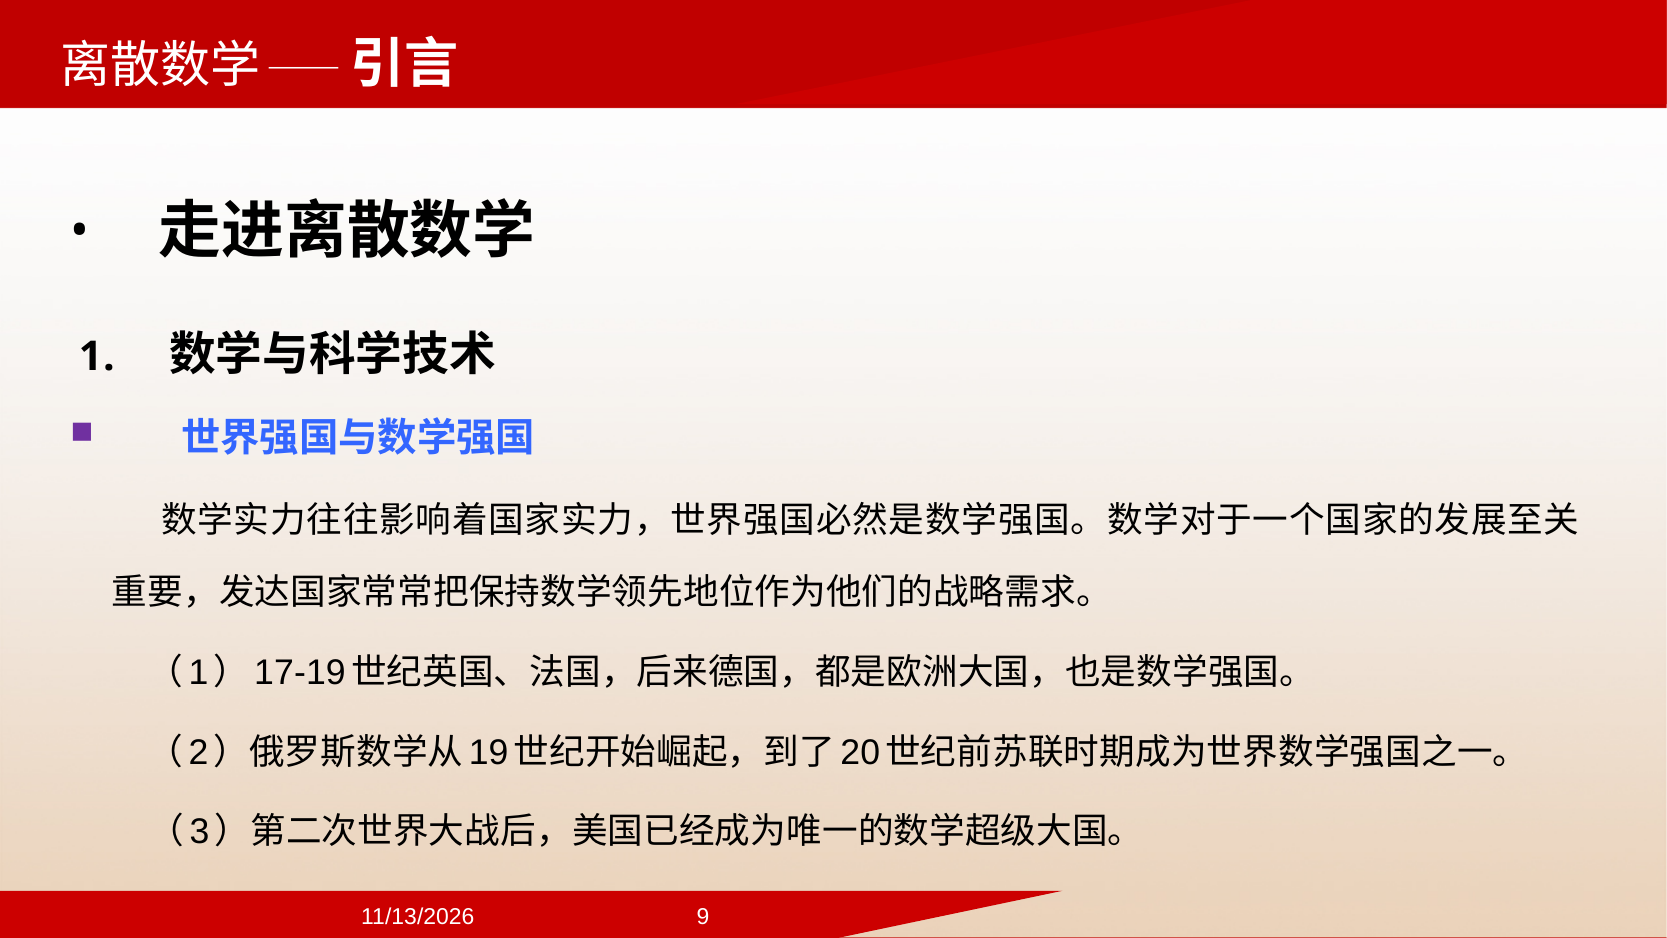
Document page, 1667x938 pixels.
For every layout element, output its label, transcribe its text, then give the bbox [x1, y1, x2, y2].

slide_number 9 [515, 890, 891, 938]
picture [0, 0, 1667, 938]
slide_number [114, 890, 490, 938]
text_box ——引言 [251, 20, 525, 101]
list 走进离散数学 数学与科学技术 世界强国与数学强国 数学实力往往影响着国家实力，世界强国必然是数学强国。数学对于一个国家的发展至关重要，发达国家常常把保持数学领先地位作为他们的战略需求。 （1）17-19世纪英国、法国，后来德国，都是欧洲大国，也是数学强国。 （2）俄罗斯数学从19世纪开始崛起，到了20世纪前苏联时期成为世界数学强国之一。 （3）第二次世界大战后，美国已经成为唯一的数学超级大国。 [55, 130, 1597, 868]
